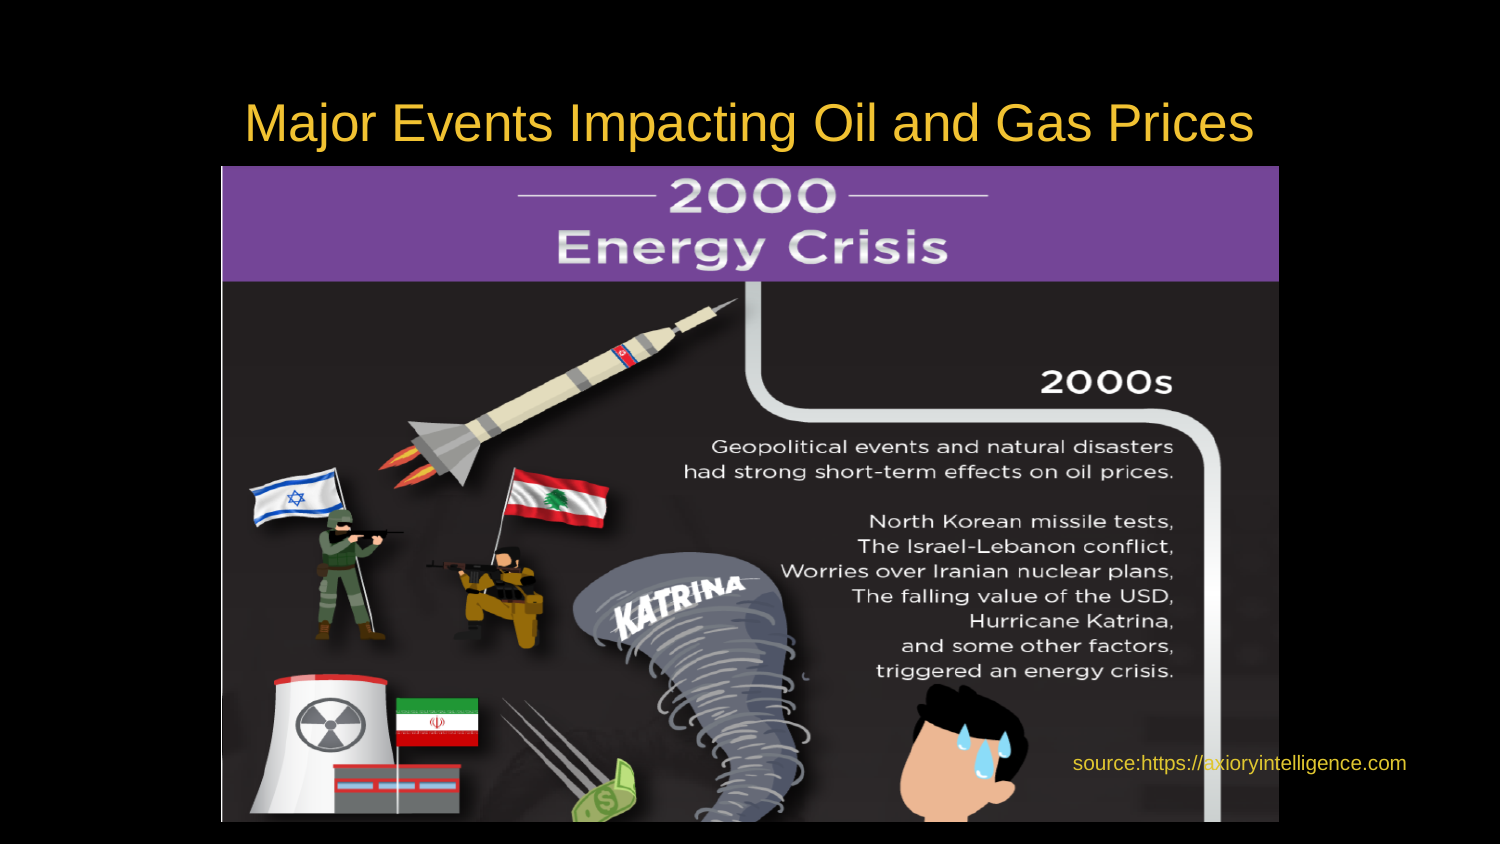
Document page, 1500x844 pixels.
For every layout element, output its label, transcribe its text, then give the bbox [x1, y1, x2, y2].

text_box source:https://axioryintelligence.com [1285, 736, 1444, 787]
title Major Events Impacting Oil and Gas Prices [51, 72, 1449, 167]
picture [220, 166, 1280, 822]
